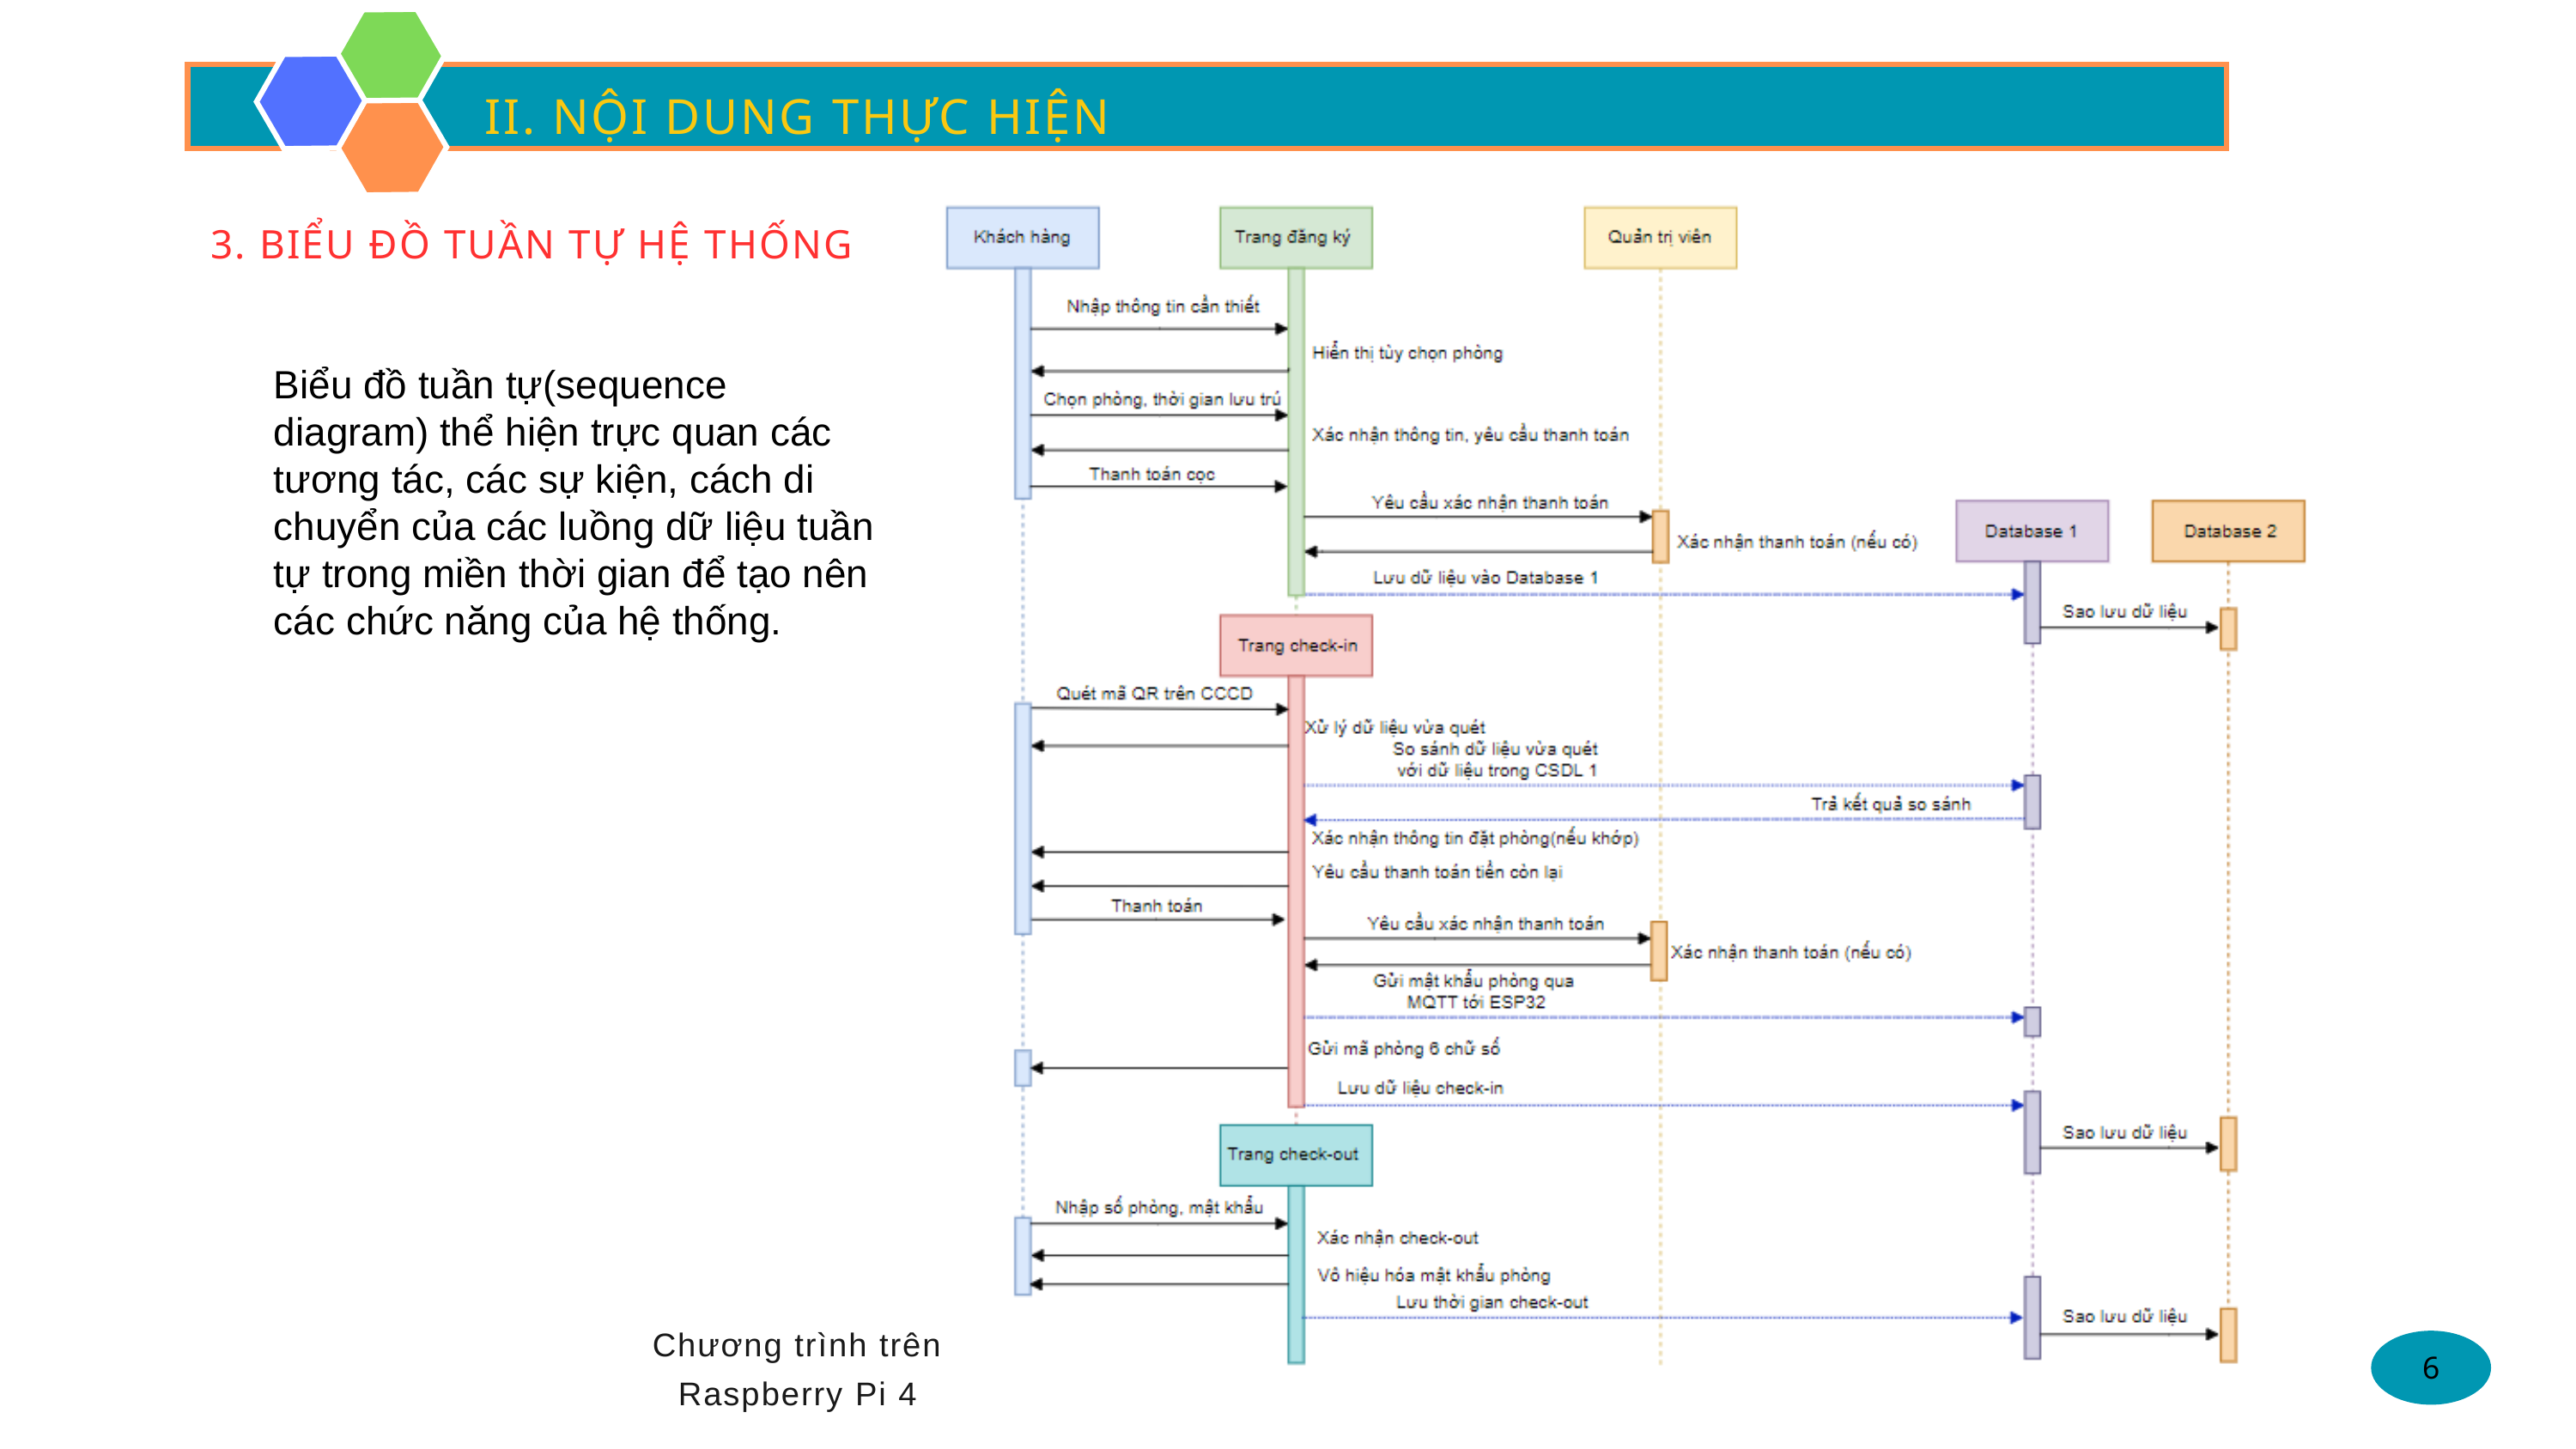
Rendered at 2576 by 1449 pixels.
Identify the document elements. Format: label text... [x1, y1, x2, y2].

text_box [345, 93, 440, 203]
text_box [2371, 1330, 2492, 1405]
text_box Chương trình trên Raspberry Pi 4 [598, 1313, 998, 1412]
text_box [187, 64, 258, 149]
text_box Biểu đồ tuần tự(sequence diagram) thể hiện trực quan các tương tác, các sự kiện, cách di chuyển của các luồng dữ liệu tuần tự trong miền thời gian để tạo nên các chức năng của hệ thống. [261, 353, 900, 649]
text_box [441, 64, 2227, 149]
text_box [934, 190, 2315, 1370]
text_box 3. BIỂU ĐỒ TUẦN TỰ HỆ THỐNG [210, 207, 878, 267]
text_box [263, 46, 358, 156]
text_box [343, 2, 438, 91]
